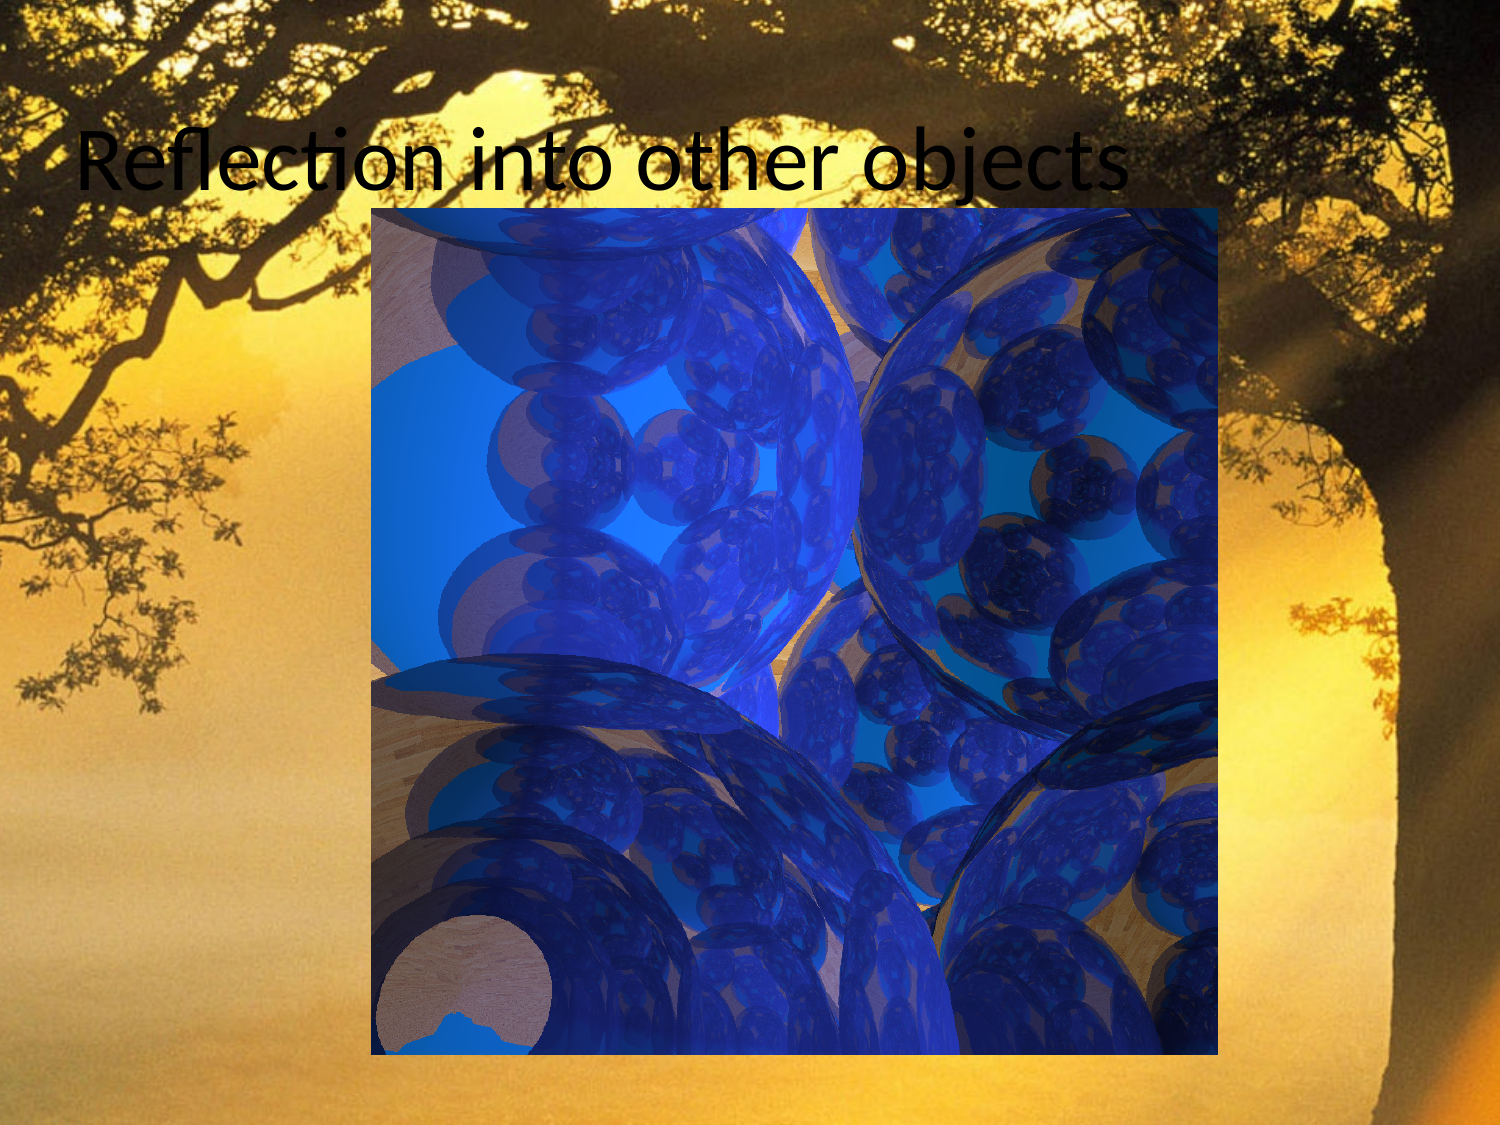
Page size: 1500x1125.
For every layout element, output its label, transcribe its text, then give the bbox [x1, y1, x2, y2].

picture [0, 0, 1500, 1125]
text_box Reflection into other objects [60, 60, 1410, 248]
